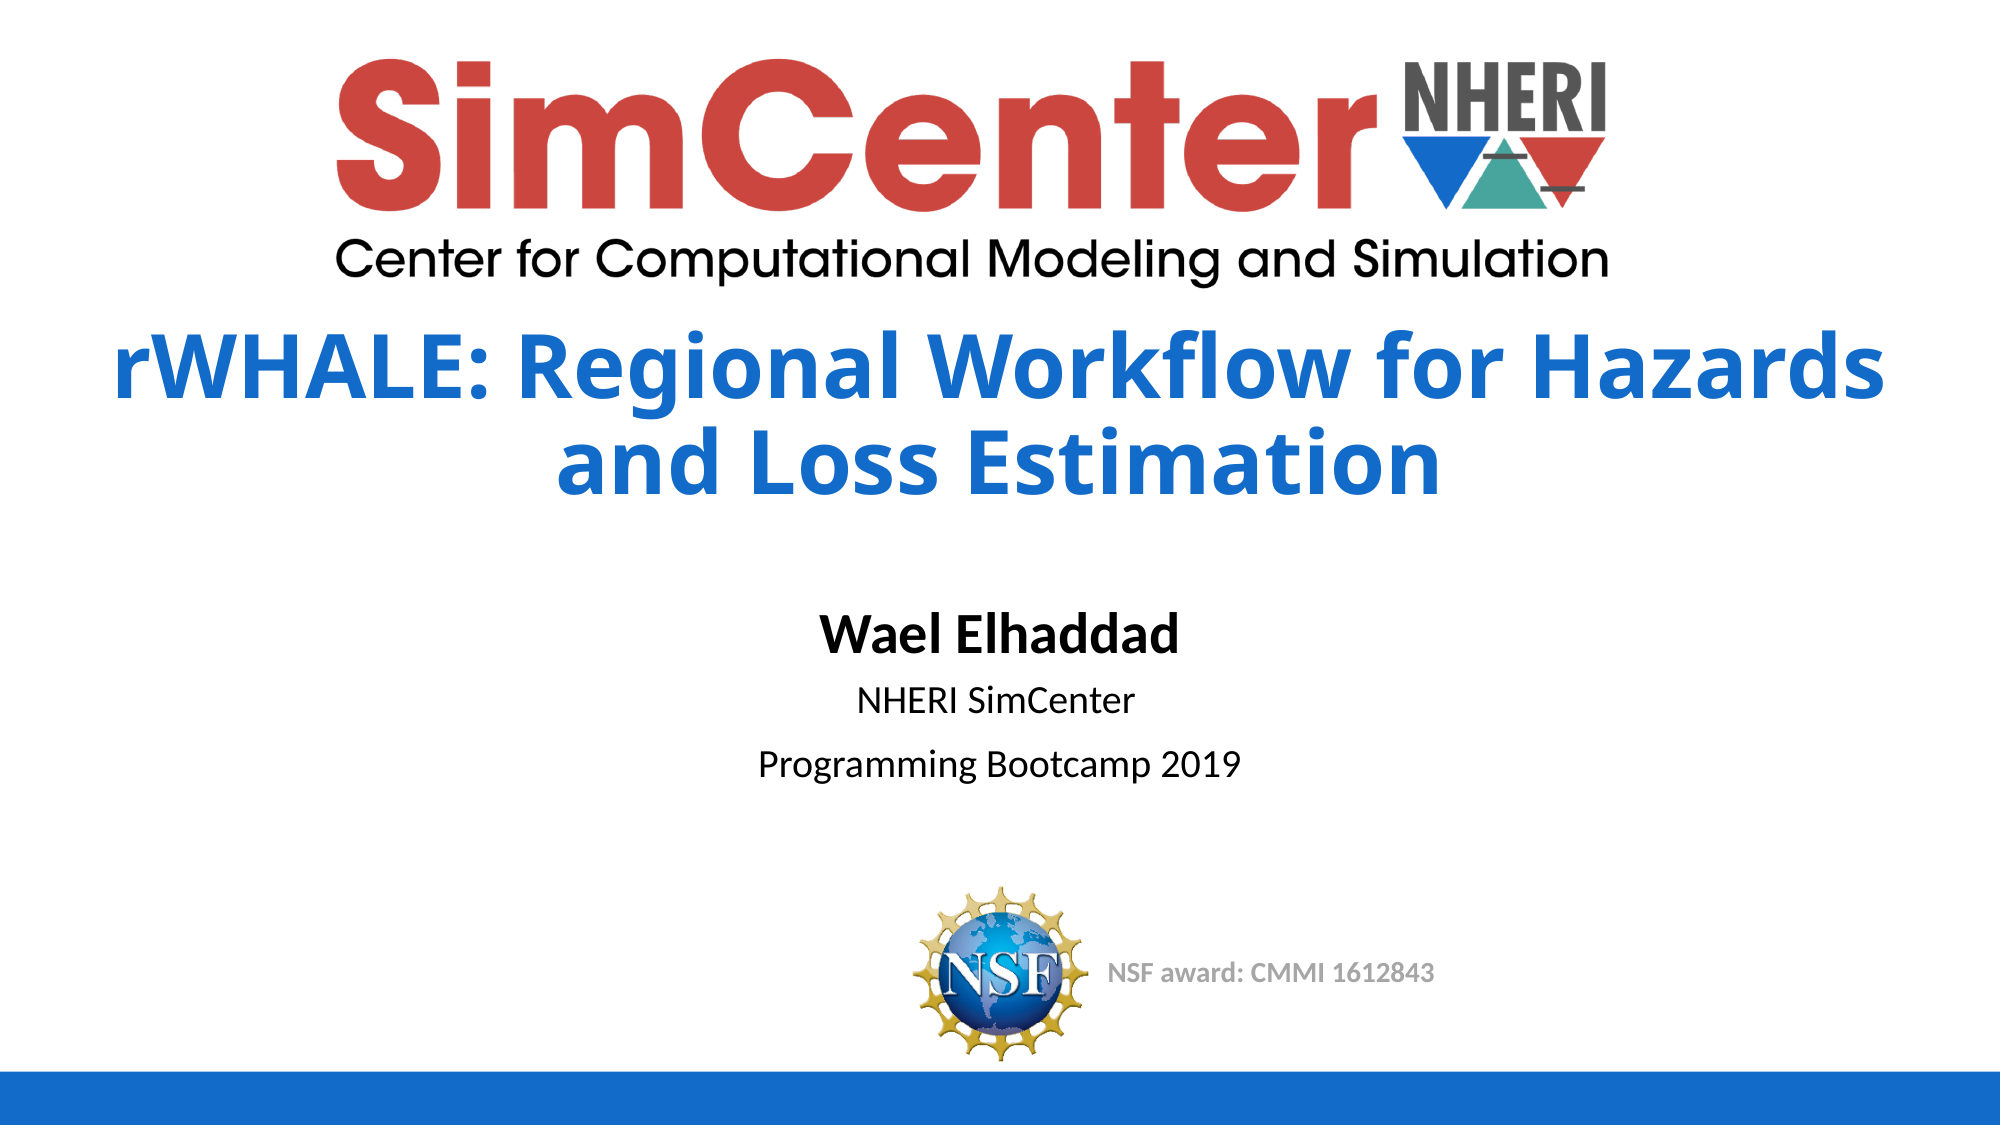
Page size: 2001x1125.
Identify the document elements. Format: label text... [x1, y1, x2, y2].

list NHERI SimCenter [500, 671, 1494, 730]
title rWHALE: Regional Workflow for Hazards and Loss Estimation [95, 313, 1905, 523]
subtitle Wael Elhaddad [503, 598, 1497, 672]
picture [303, 32, 1635, 313]
picture [910, 883, 1090, 1063]
list Programming Bootcamp 2019 [503, 735, 1497, 794]
